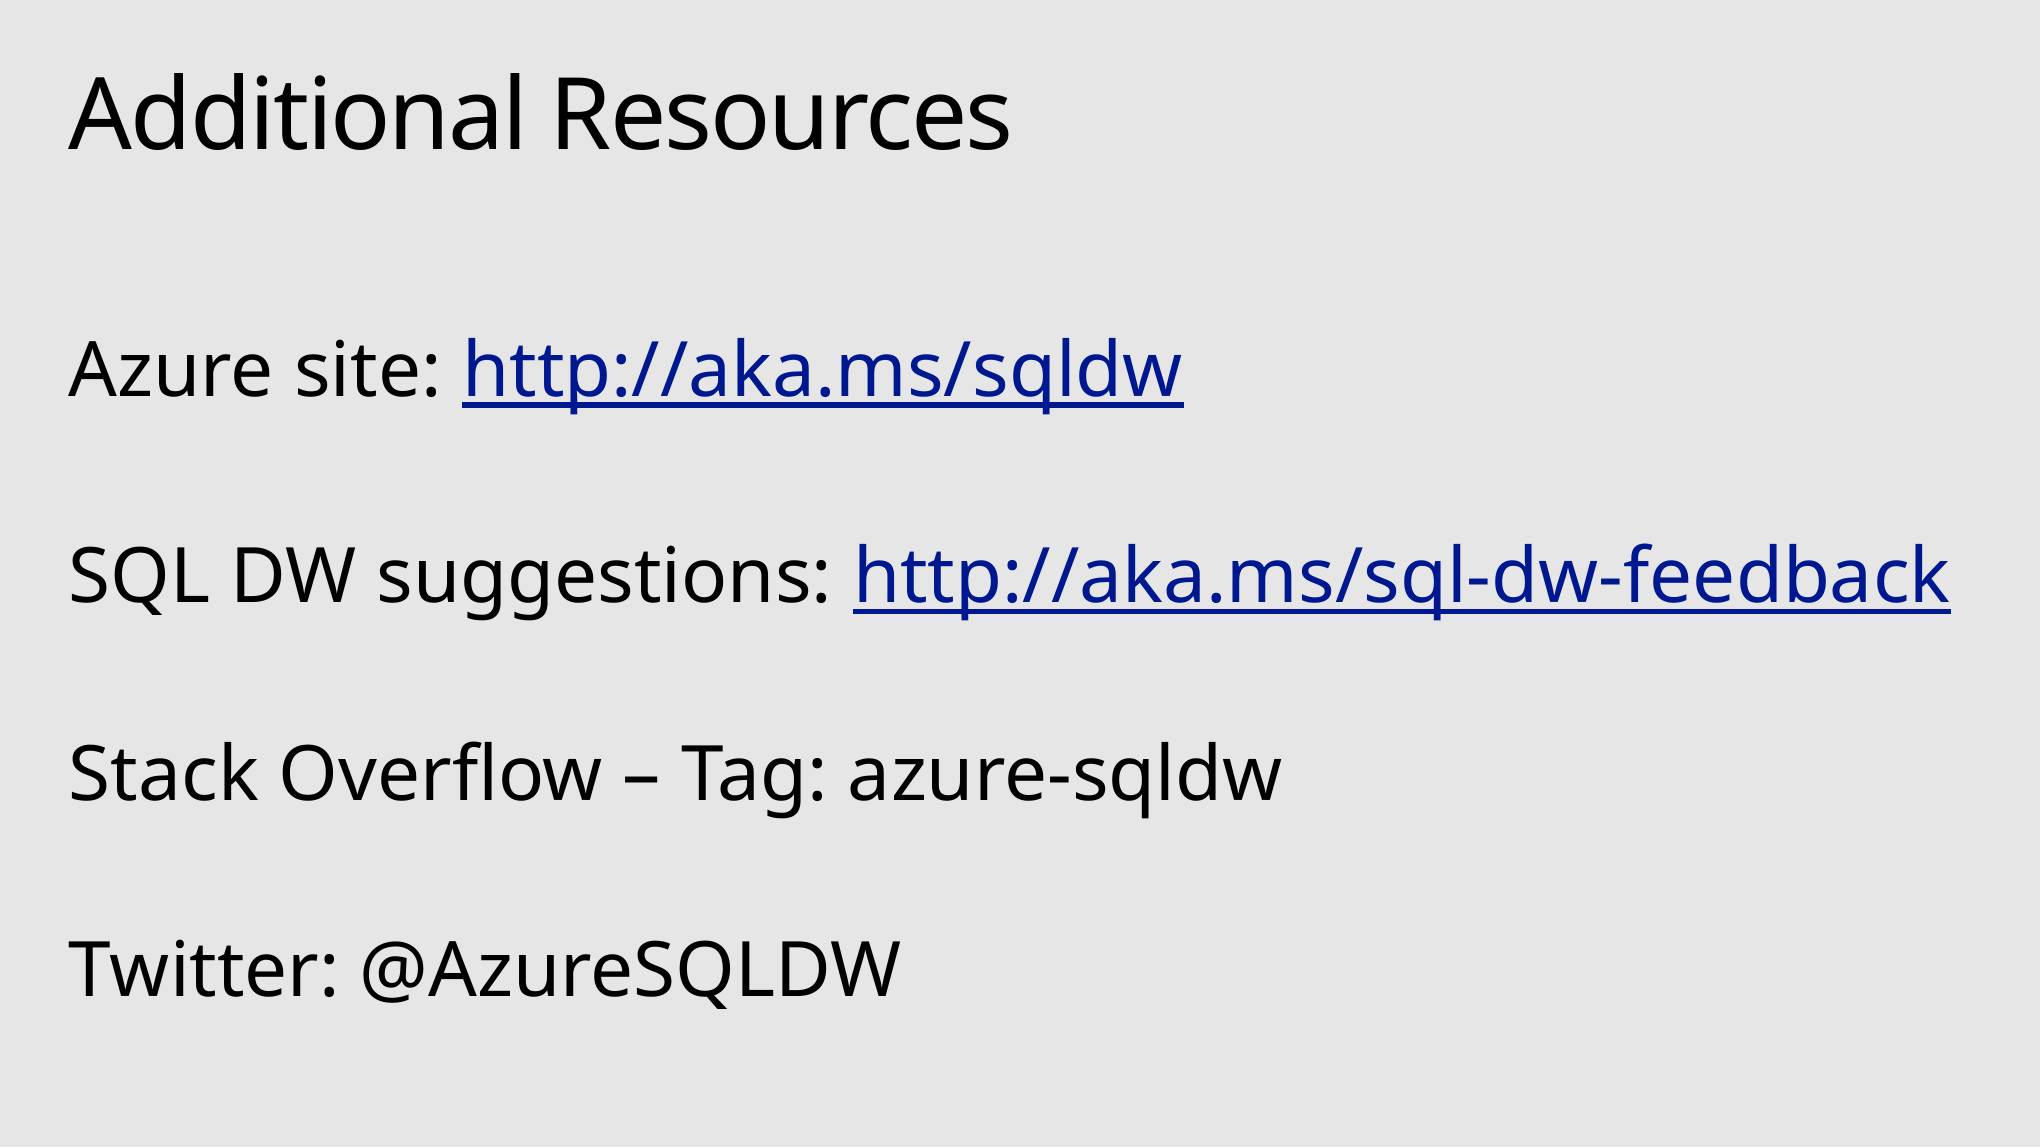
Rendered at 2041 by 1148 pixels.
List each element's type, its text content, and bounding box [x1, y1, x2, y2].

title Additional Resources [45, 48, 1996, 198]
list Azure site: http://aka.ms/sqldw SQL DW suggestions: http://aka.ms/sql-dw-feedback Stack Overflow – Tag: azure-sqldw Twitter: @AzureSQLDW [45, 198, 1996, 1129]
